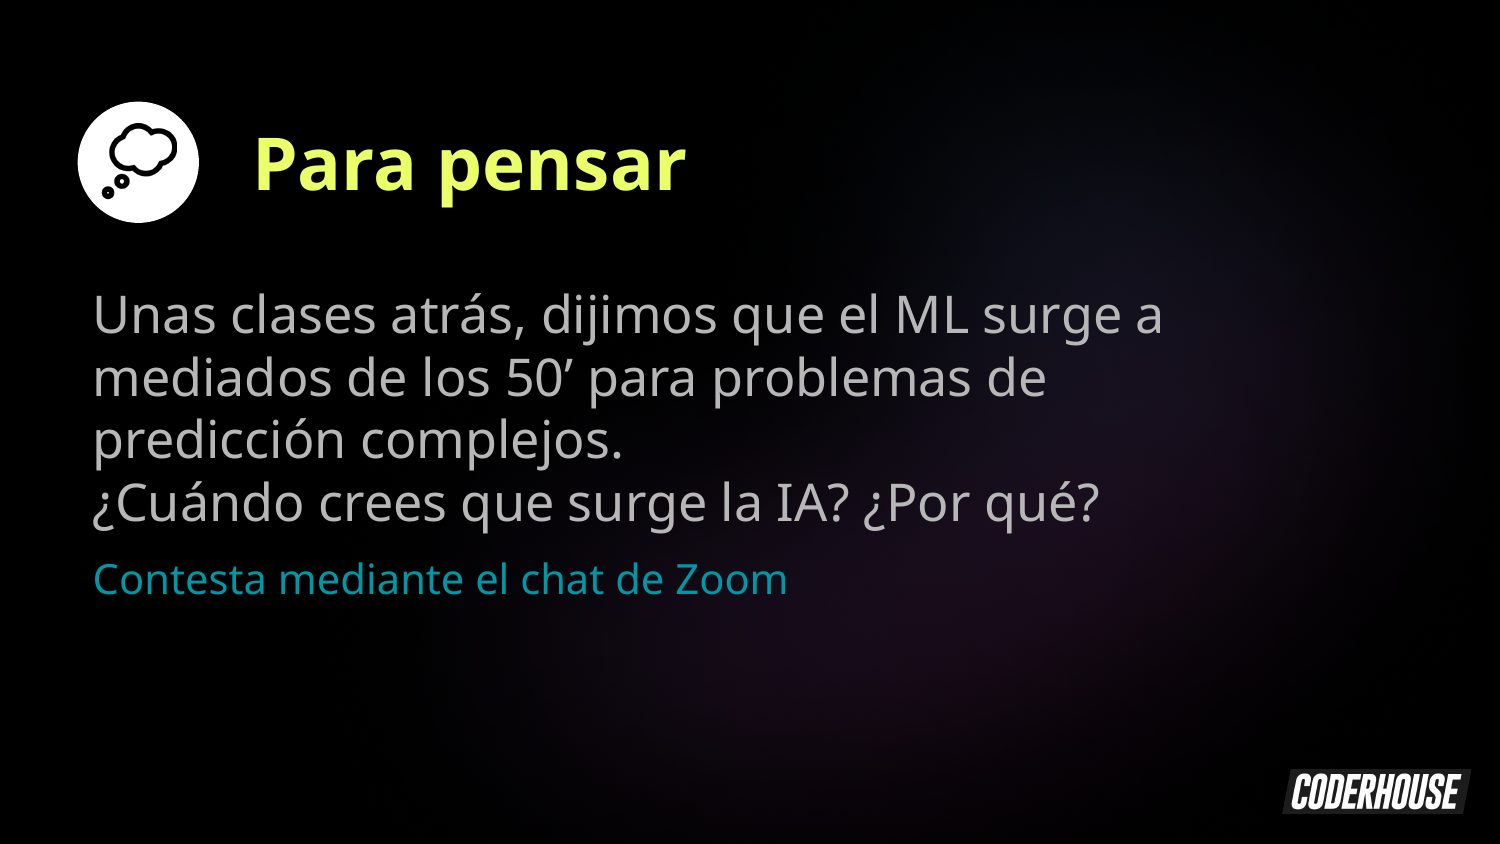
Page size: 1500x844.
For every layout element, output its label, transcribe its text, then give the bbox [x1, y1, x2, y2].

picture [0, 0, 1500, 844]
text_box Para pensar [237, 112, 1414, 222]
text_box Unas clases atrás, dijimos que el ML surge a mediados de los 50’ para problemas de predicción complejos. ¿Cuándo crees que surge la IA? ¿Por qué? [77, 266, 1254, 537]
text_box Contesta mediante el chat de Zoom [77, 537, 1254, 618]
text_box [77, 101, 200, 224]
